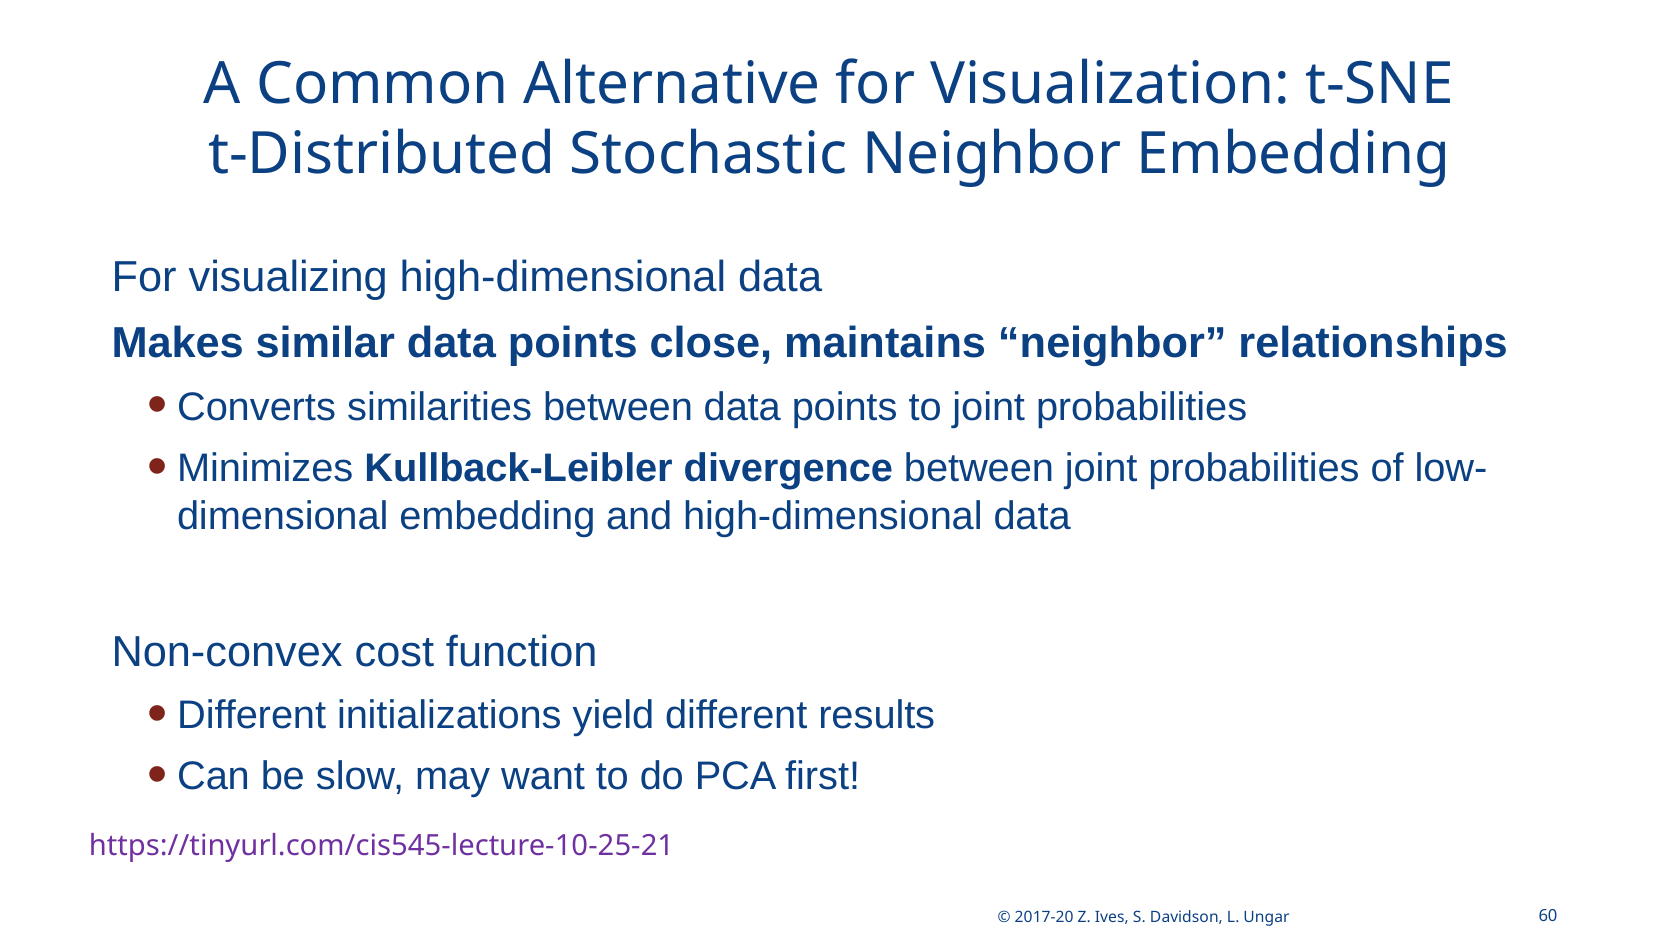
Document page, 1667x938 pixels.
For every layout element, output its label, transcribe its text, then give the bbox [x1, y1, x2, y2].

list For visualizing high-dimensional data Makes similar data points close, maintains “neighbor” relationships Converts similarities between data points to joint probabilities Minimizes Kullback-Leibler divergence between joint probabilities of low-dimensional embedding and high-dimensional data Non-convex cost function Different initializations yield different results Can be slow, may want to do PCA first! [85, 239, 1573, 807]
title A Common Alternative for Visualization: t-SNE t-Distributed Stochastic Neighbor Embedding [85, 26, 1573, 205]
slide_number 60 [1497, 899, 1573, 934]
